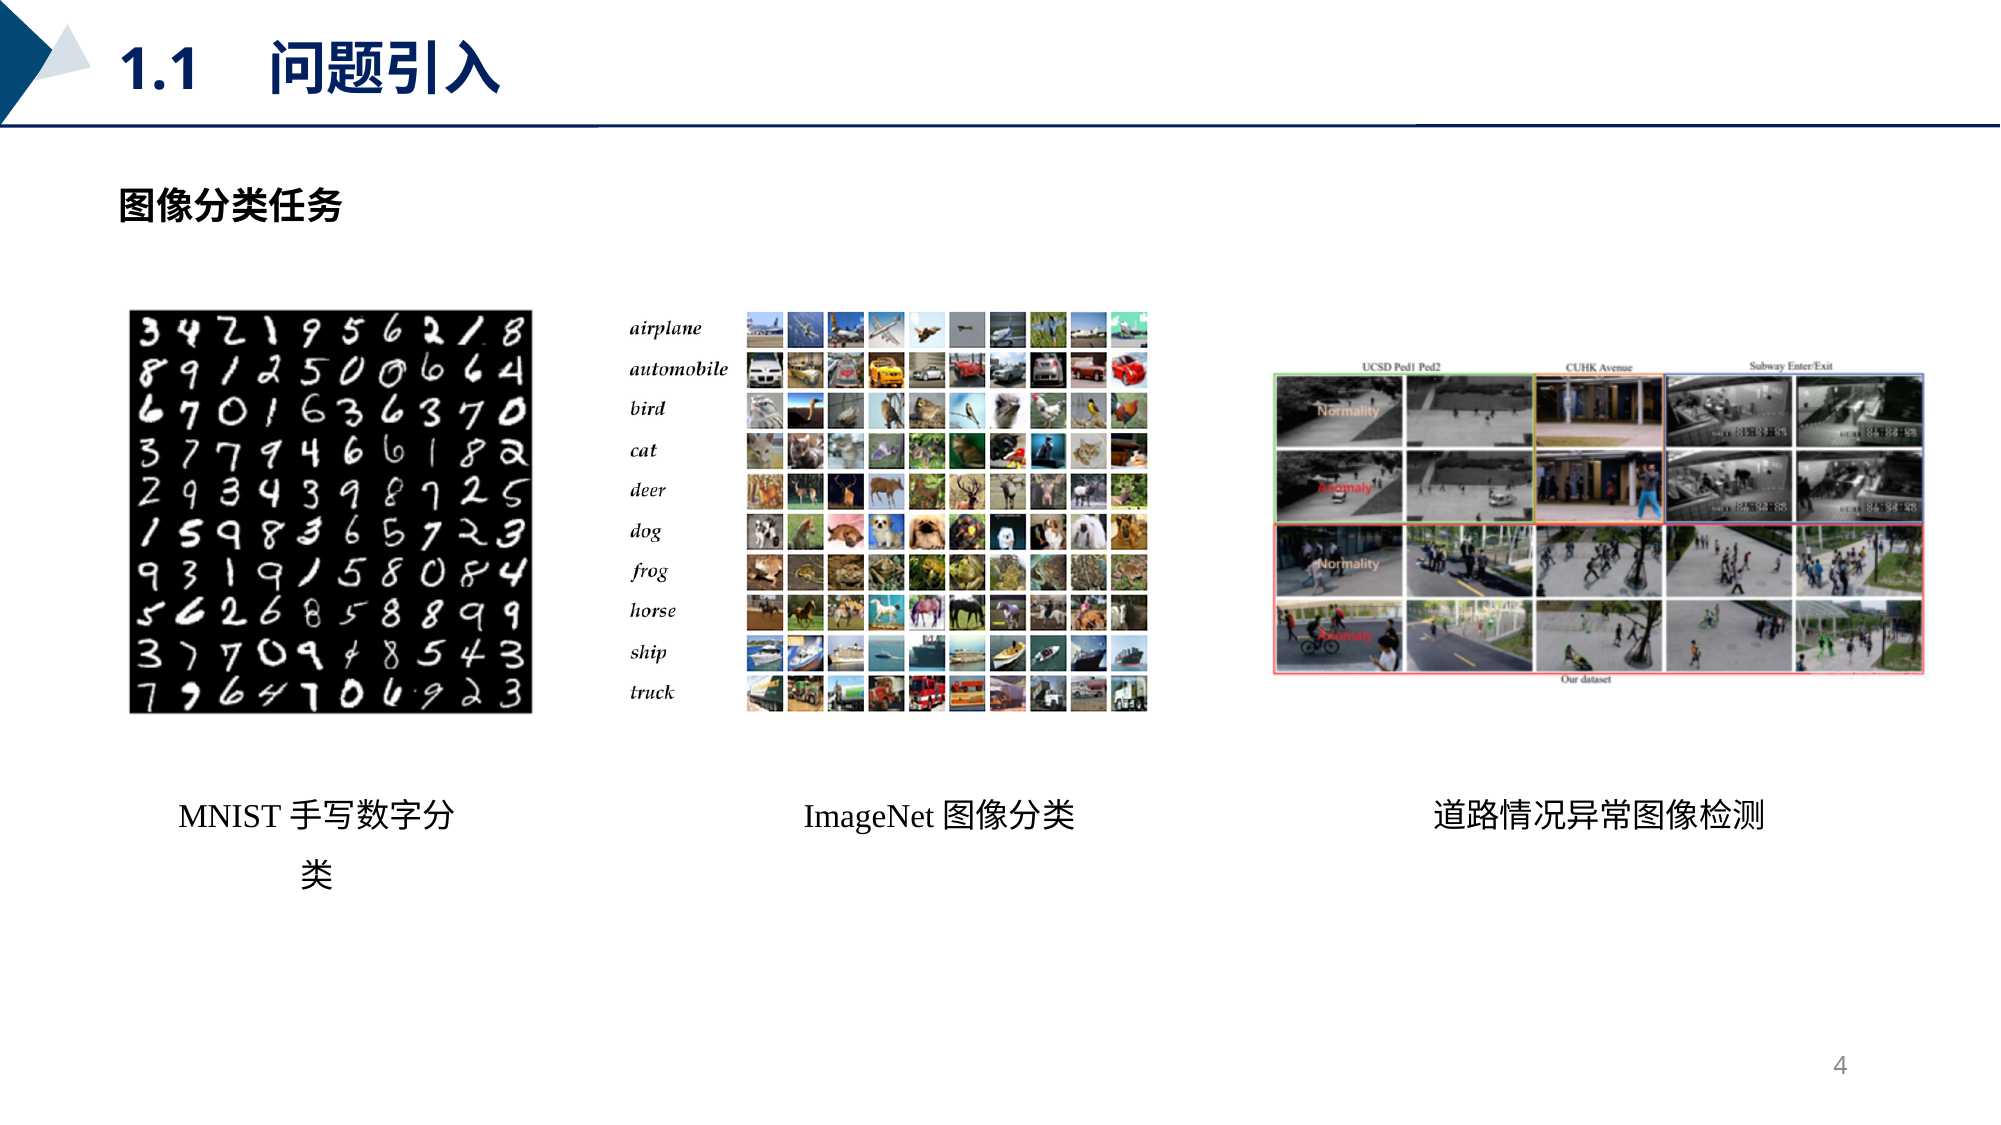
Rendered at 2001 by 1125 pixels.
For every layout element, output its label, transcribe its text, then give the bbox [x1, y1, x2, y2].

picture [1265, 359, 1934, 685]
text_box 道路情况异常图像检测 [1395, 767, 1804, 842]
text_box ImageNet图像分类 [772, 767, 1107, 842]
picture [629, 308, 1153, 717]
text_box MNIST手写数字分类 [150, 767, 484, 902]
text_box 1.1 问题引入 [103, 23, 1003, 109]
text_box 4 [1412, 1042, 1863, 1103]
text_box 图像分类任务 [103, 129, 378, 234]
picture [103, 297, 555, 726]
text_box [0, 0, 91, 125]
